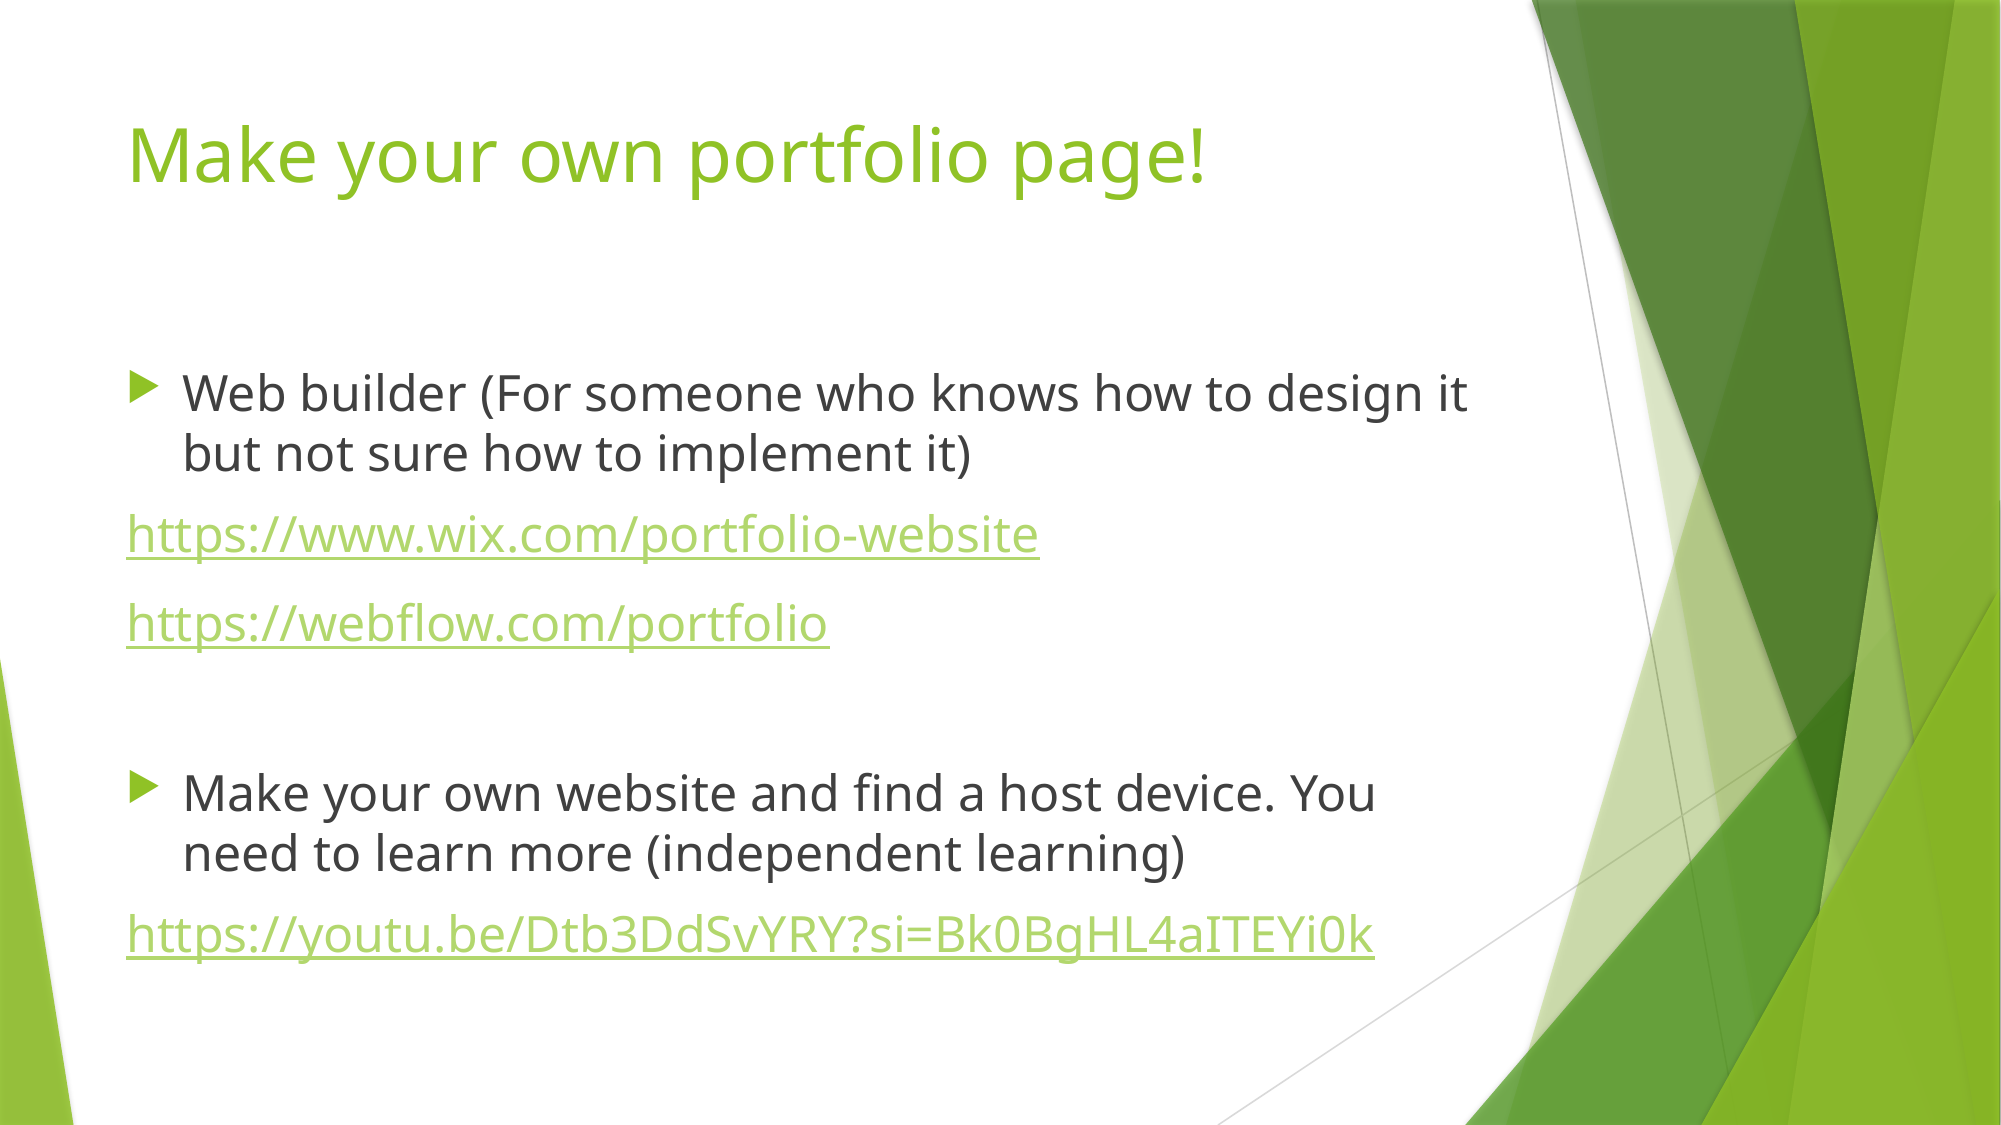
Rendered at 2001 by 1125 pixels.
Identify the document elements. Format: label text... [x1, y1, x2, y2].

list Web builder (For someone who knows how to design it but not sure how to implement it) https://www.wix.com/portfolio-website https://webflow.com/portfolio Make your own website and find a host device. You need to learn more (independent learning) https://youtu.be/Dtb3DdSvYRY?si=Bk0BgHL4aITEYi0k [111, 354, 1522, 992]
title Make your own portfolio page! [111, 99, 1522, 317]
